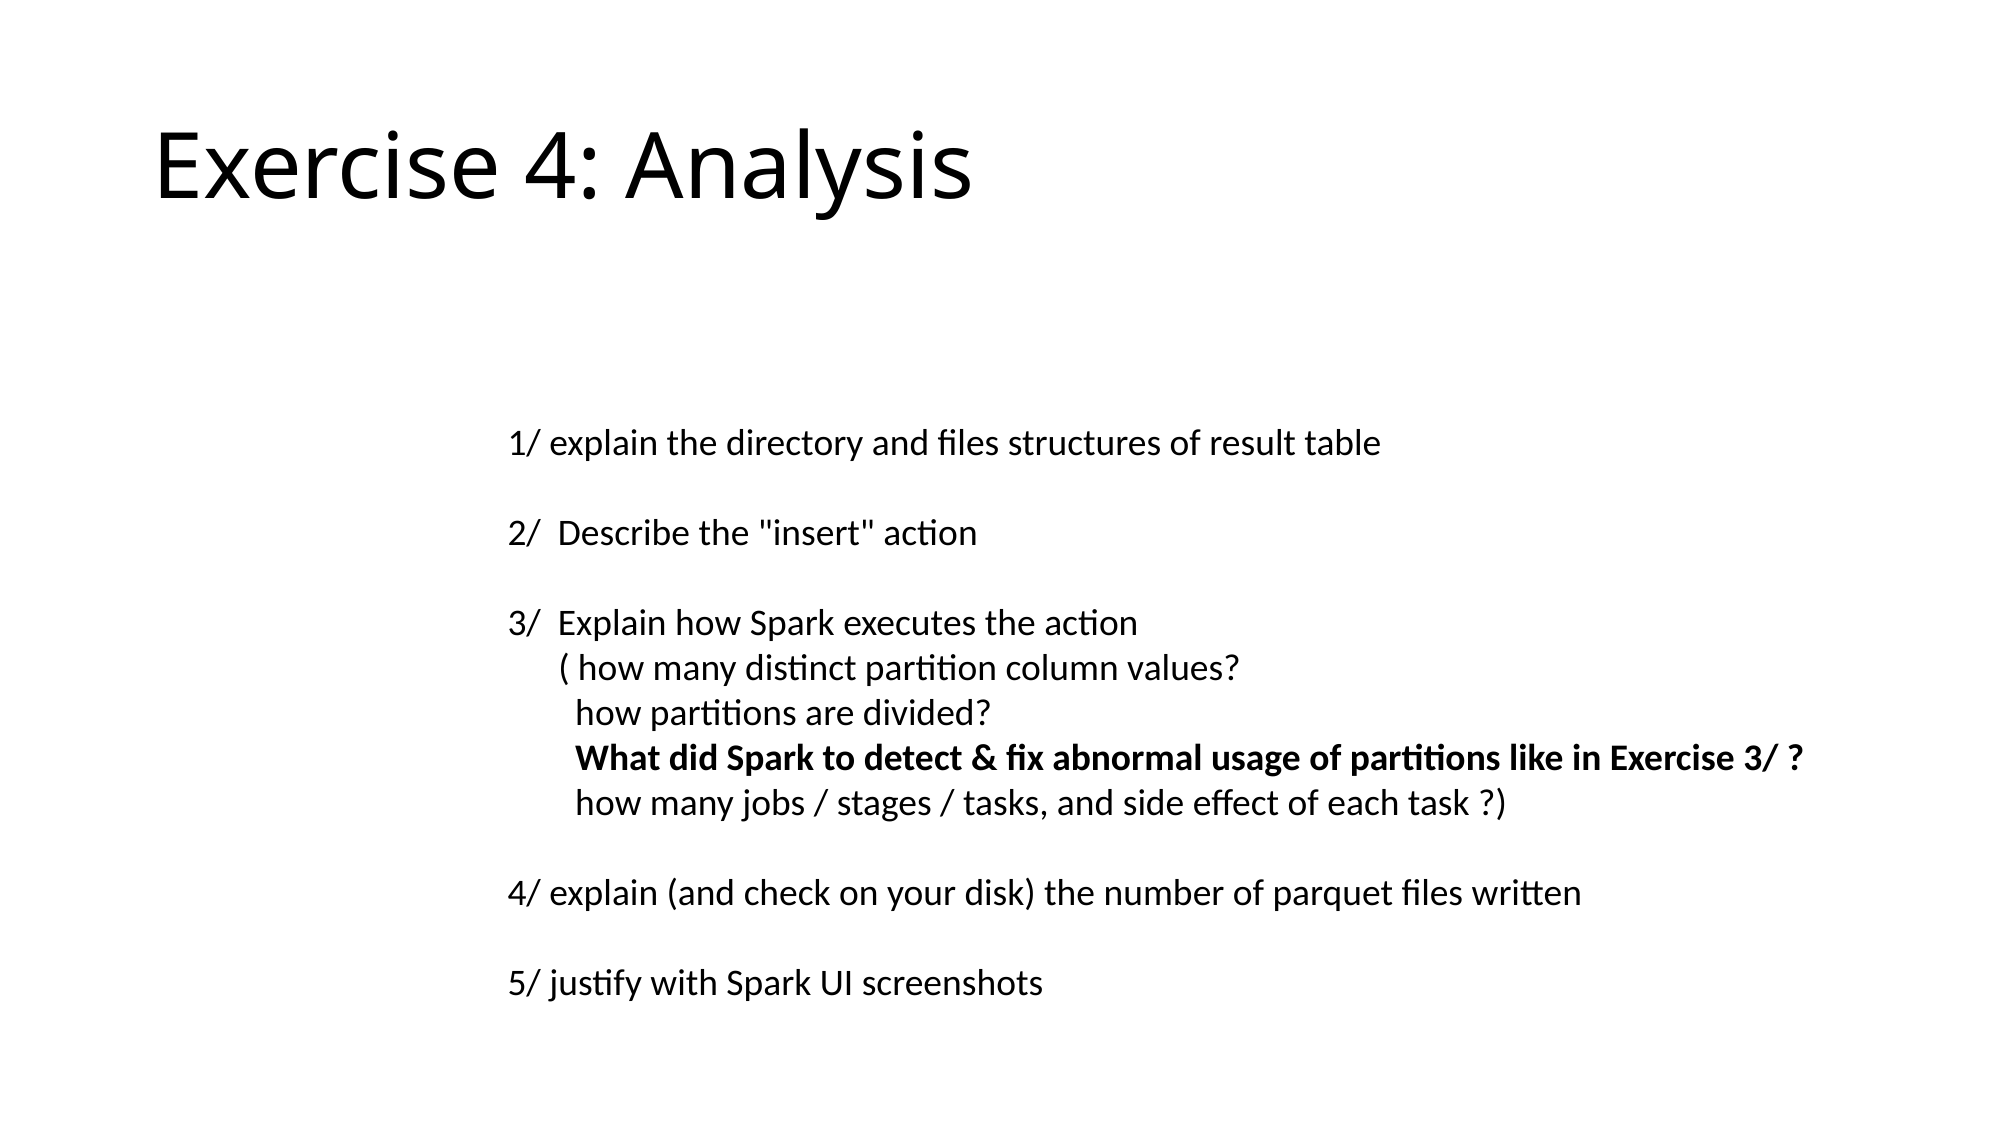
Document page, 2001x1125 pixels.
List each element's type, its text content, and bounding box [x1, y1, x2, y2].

title Exercise 4: Analysis [137, 59, 1863, 278]
text_box 1/ explain the directory and files structures of result table 2/ Describe the "insert" action 3/ Explain how Spark executes the action ( how many distinct partition column values? how partitions are divided? What did Spark to detect & fix abnormal usage of partitions like in Exercise 3/ ? how many jobs / stages / tasks, and side effect of each task ?) 4/ explain (and check on your disk) the number of parquet files written 5/ justify with Spark UI screenshots [492, 410, 1821, 1056]
